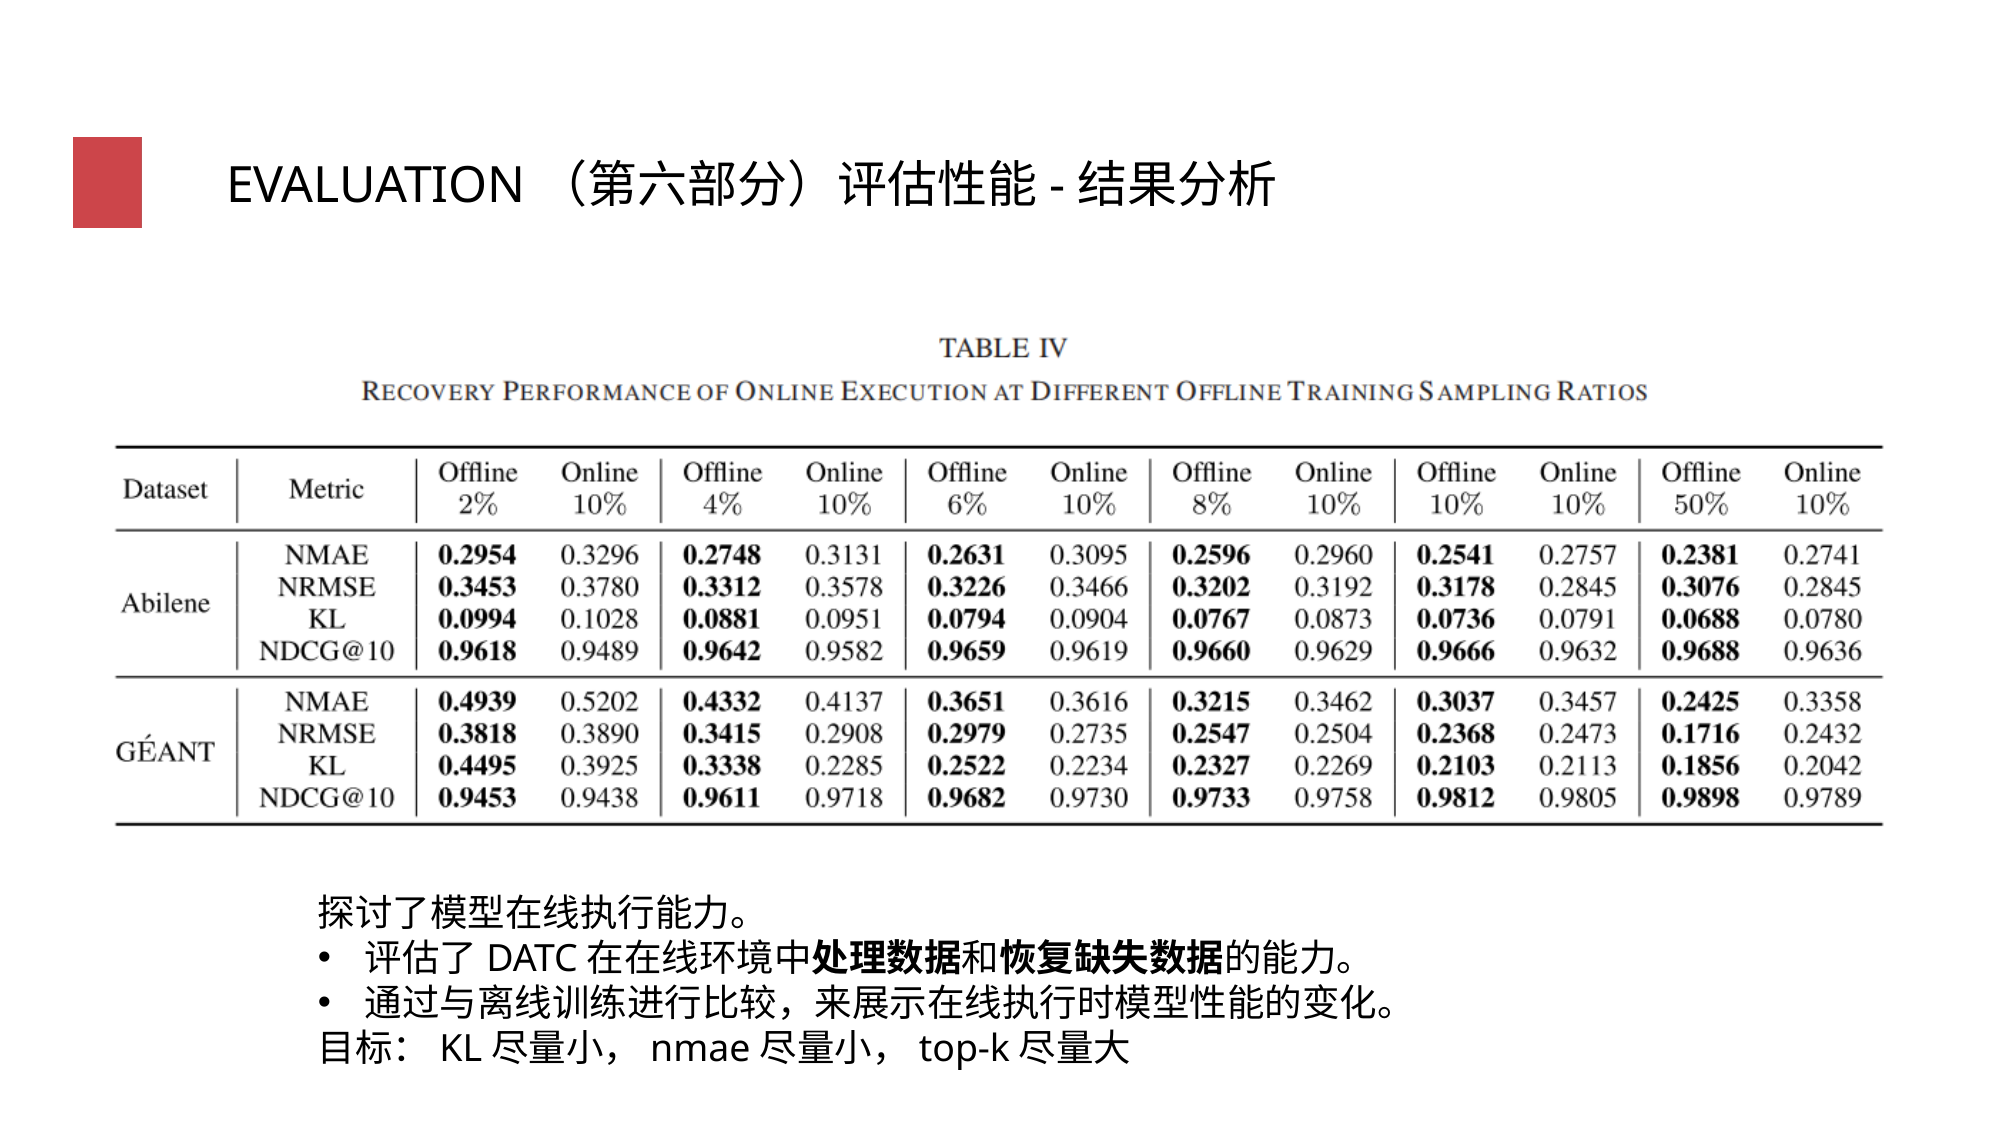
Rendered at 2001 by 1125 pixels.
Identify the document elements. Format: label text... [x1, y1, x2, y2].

picture [73, 137, 143, 228]
text_box EVALUATION（第六部分）评估性能-结果分析 [198, 144, 1293, 220]
text_box 探讨了模型在线执行能力。 评估了DATC在在线环境中处理数据和恢复缺失数据的能力。 通过与离线训练进行比较，来展示在线执行时模型性能的变化。 目标：KL尽量小，nmae尽量小，top-k尽量大 [303, 881, 1638, 1077]
picture [78, 326, 1945, 859]
